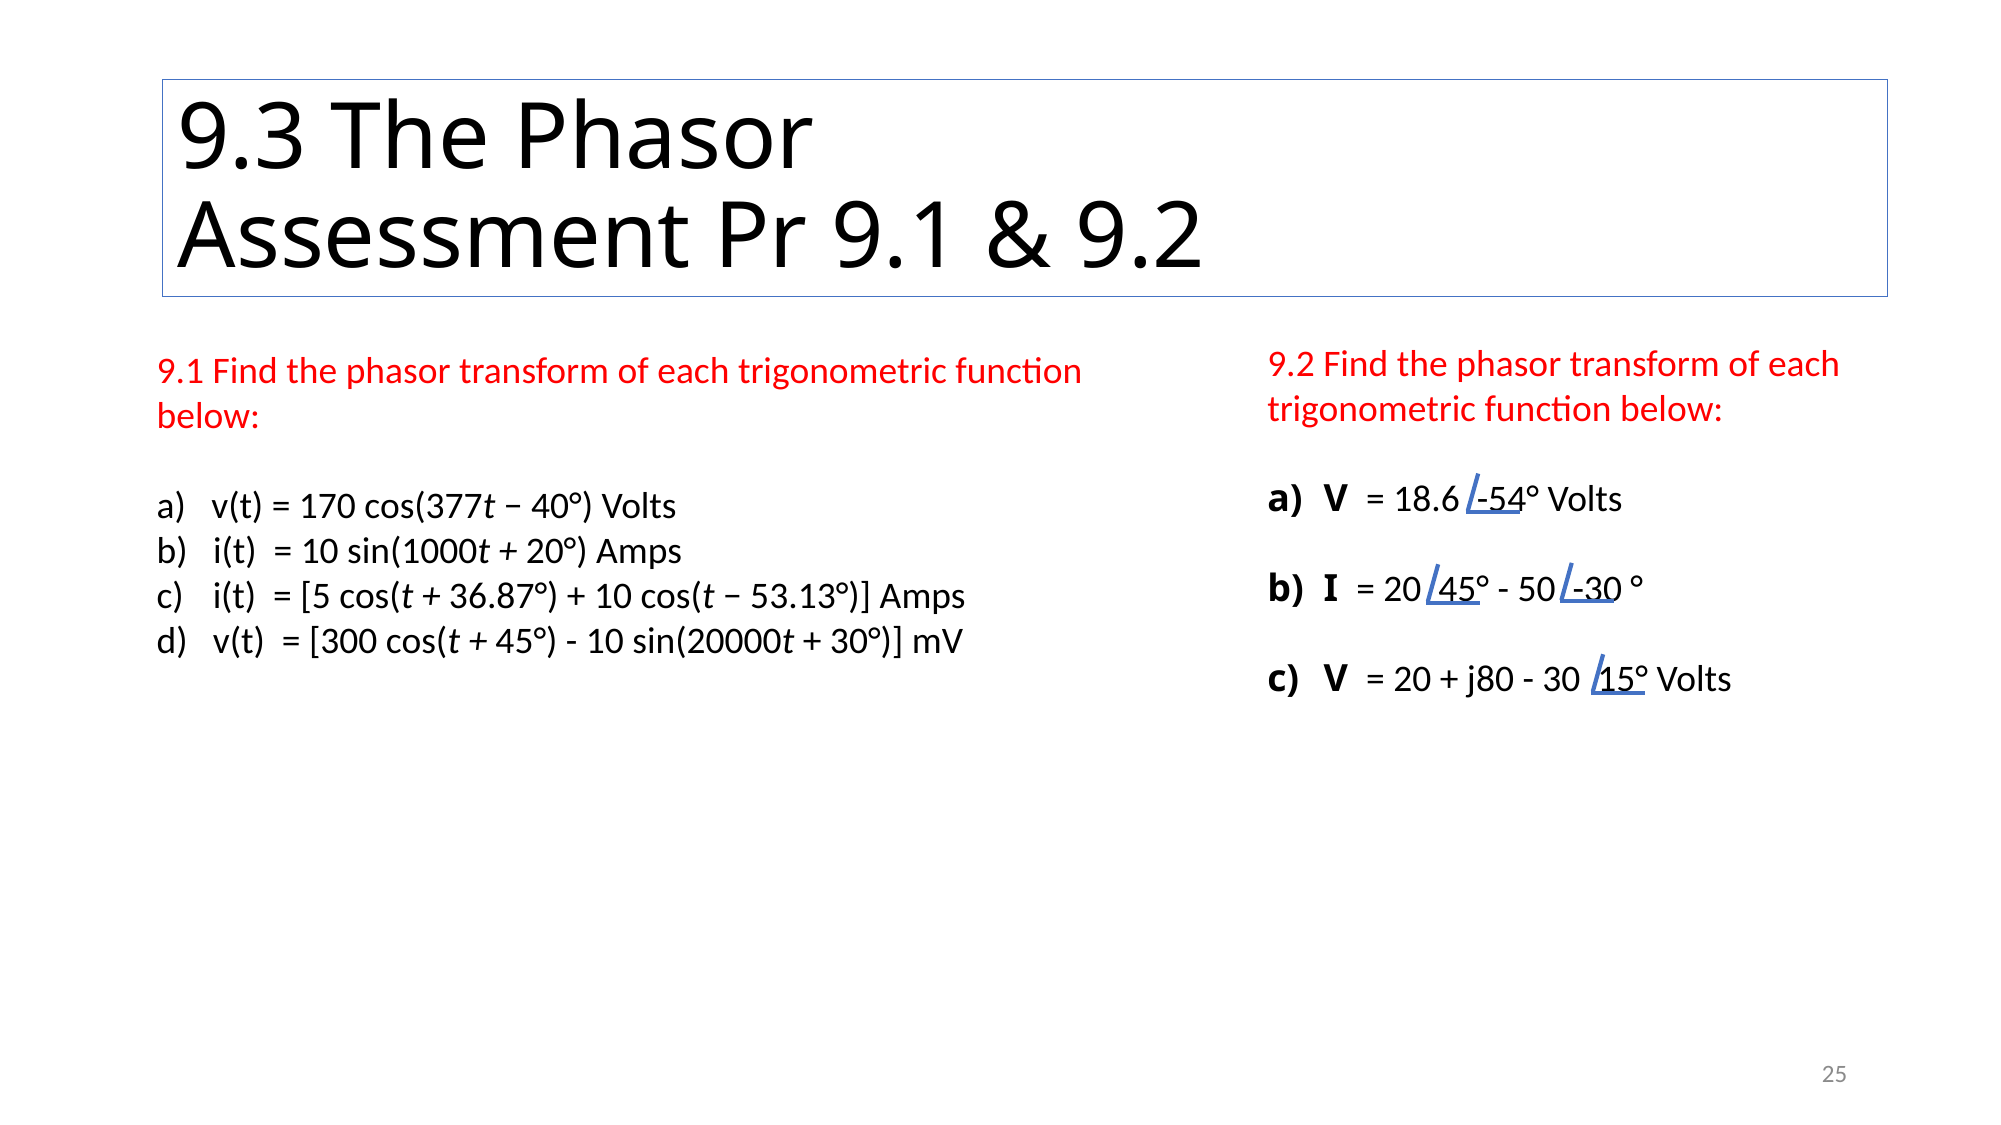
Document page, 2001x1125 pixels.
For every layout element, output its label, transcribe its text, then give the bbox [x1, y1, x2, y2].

text_box 9.2 Find the phasor transform of each trigonometric function below: V = 18.6 -54° Volts I = 20 45° - 50 -30 ° V = 20 + j80 - 30 15° Volts [1252, 331, 1928, 796]
text_box 9.3 The Phasor Assessment Pr 9.1 & 9.2 [162, 79, 1888, 297]
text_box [1466, 473, 1521, 512]
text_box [1559, 562, 1614, 602]
slide_number 25 [1412, 1042, 1863, 1103]
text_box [1591, 654, 1646, 693]
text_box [1426, 564, 1481, 603]
